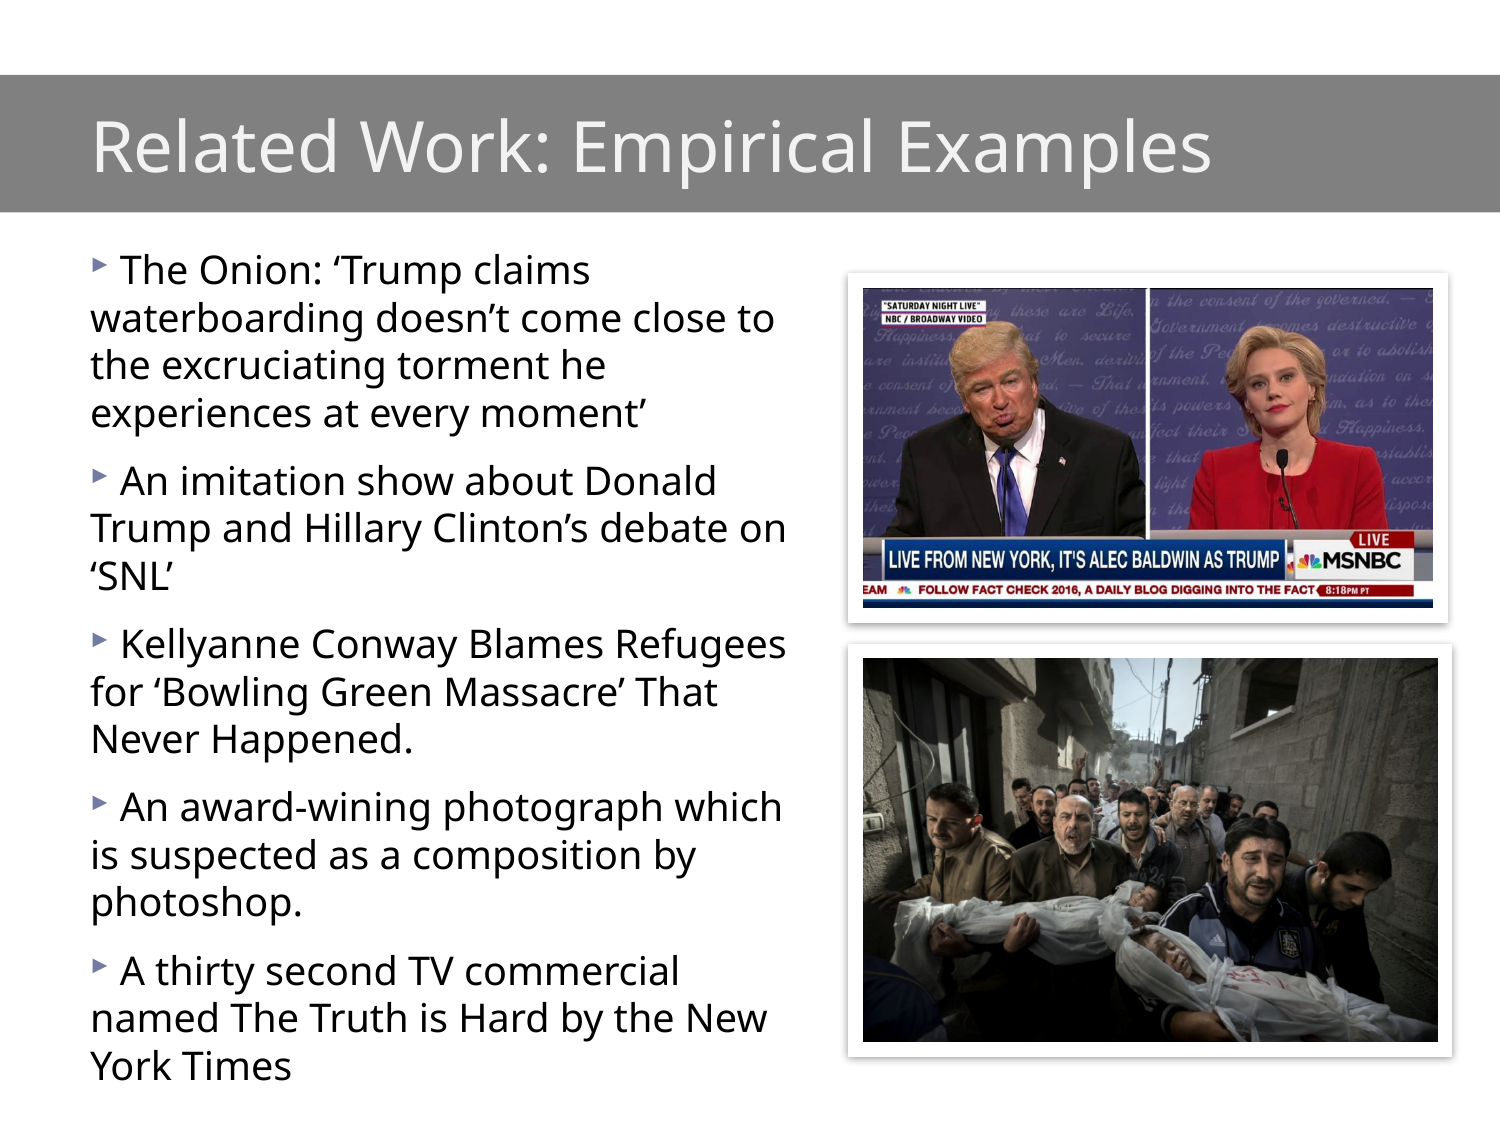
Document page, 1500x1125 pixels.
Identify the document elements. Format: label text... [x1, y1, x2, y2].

picture [862, 287, 1434, 609]
text_box [1425, 73, 1500, 214]
text_box [0, 73, 75, 214]
text_box Related Work: Empirical Examples [75, 62, 1425, 225]
text_box The Onion: ‘Trump claims waterboarding doesn’t come close to the excruciating torment he experiences at every moment’ An imitation show about Donald Trump and Hillary Clinton’s debate on ‘SNL’ Kellyanne Conway Blames Refugees for ‘Bowling Green Massacre’ That Never Happened. An award-wining photograph which is suspected as a composition by photoshop. A thirty second TV commercial named The Truth is Hard by the New York Times [74, 237, 813, 1013]
picture [862, 658, 1438, 1043]
